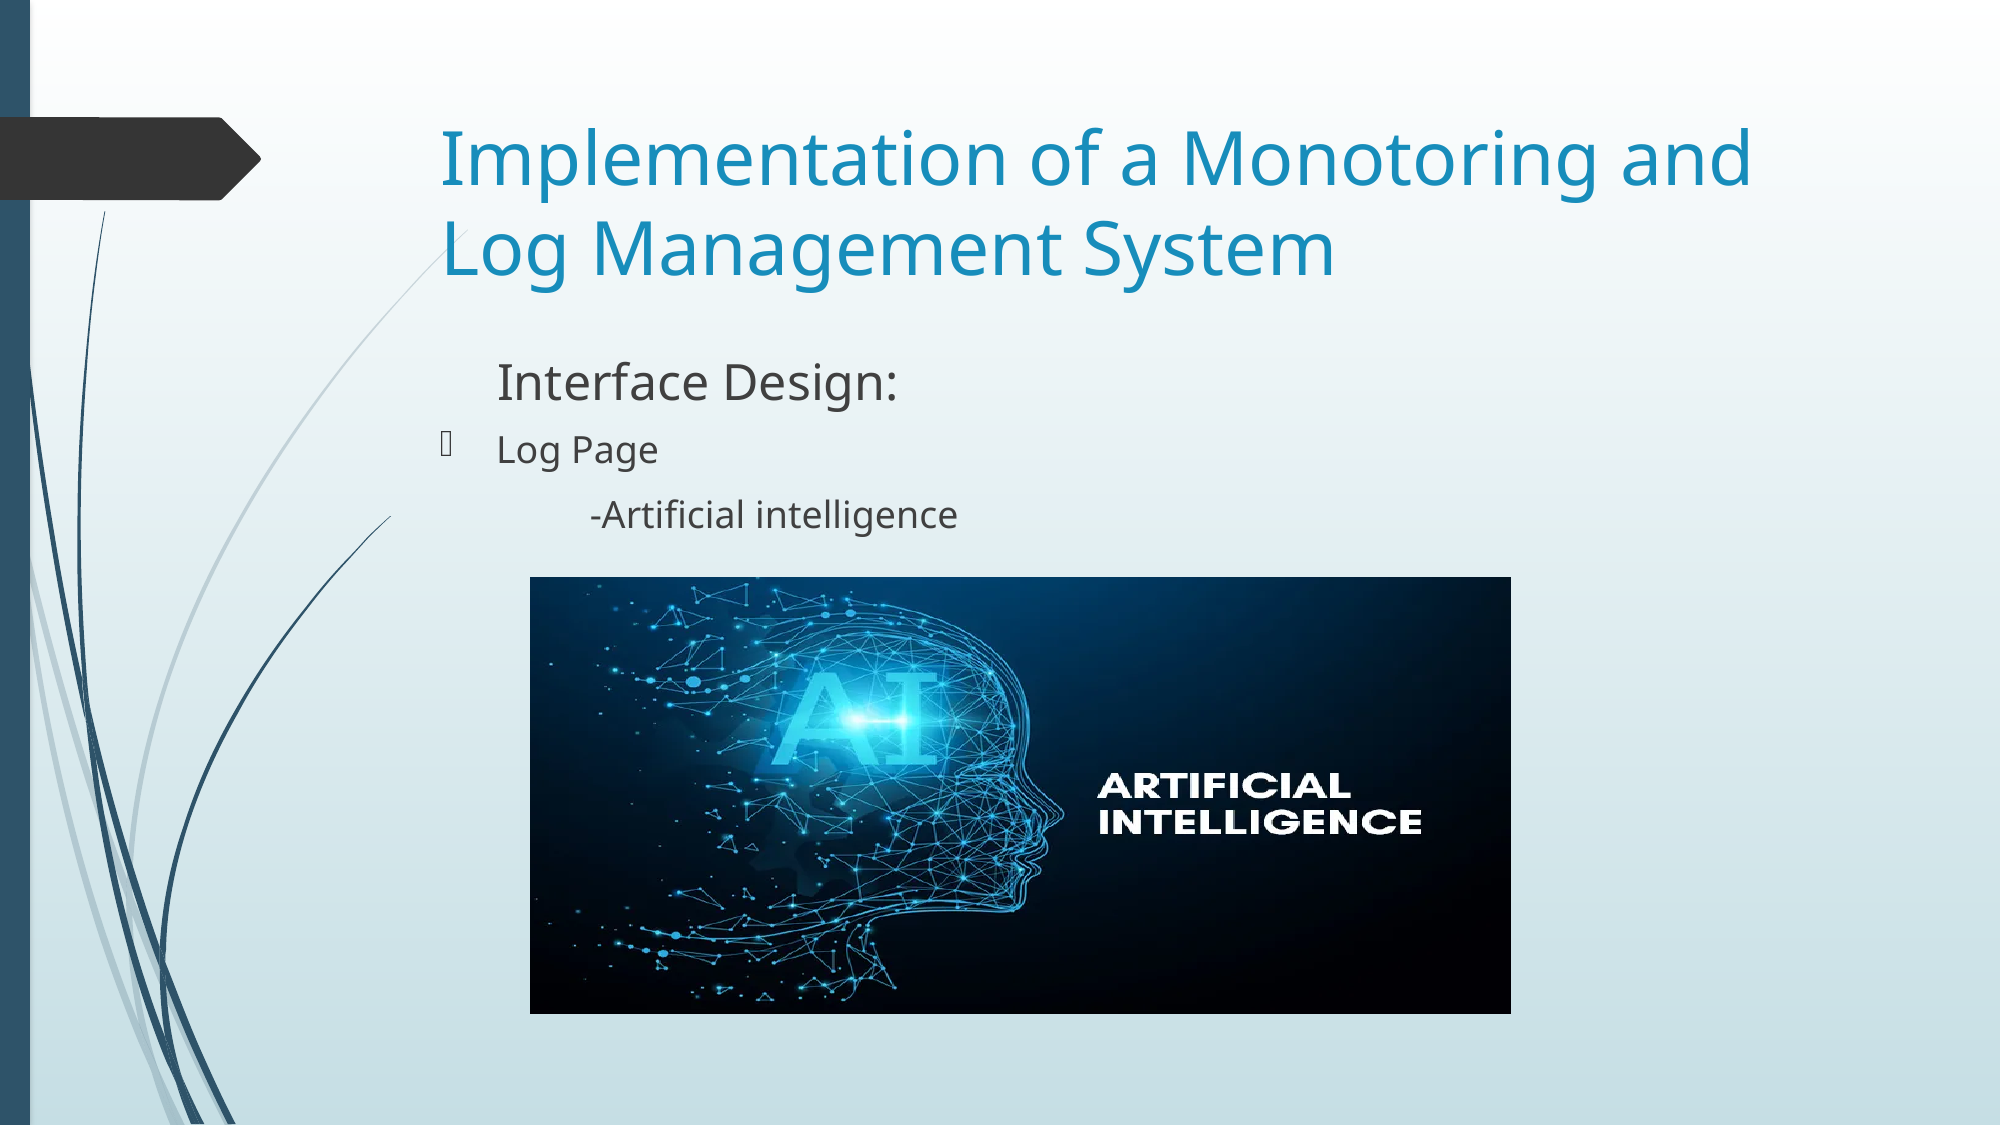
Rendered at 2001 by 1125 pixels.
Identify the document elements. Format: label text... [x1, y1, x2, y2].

list Interface Design: [482, 323, 1832, 418]
title Implementation of a Monotoring and Log Management System [425, 102, 1888, 313]
picture [530, 577, 1511, 1014]
list Log Page -Artificial intelligence [424, 418, 1888, 969]
